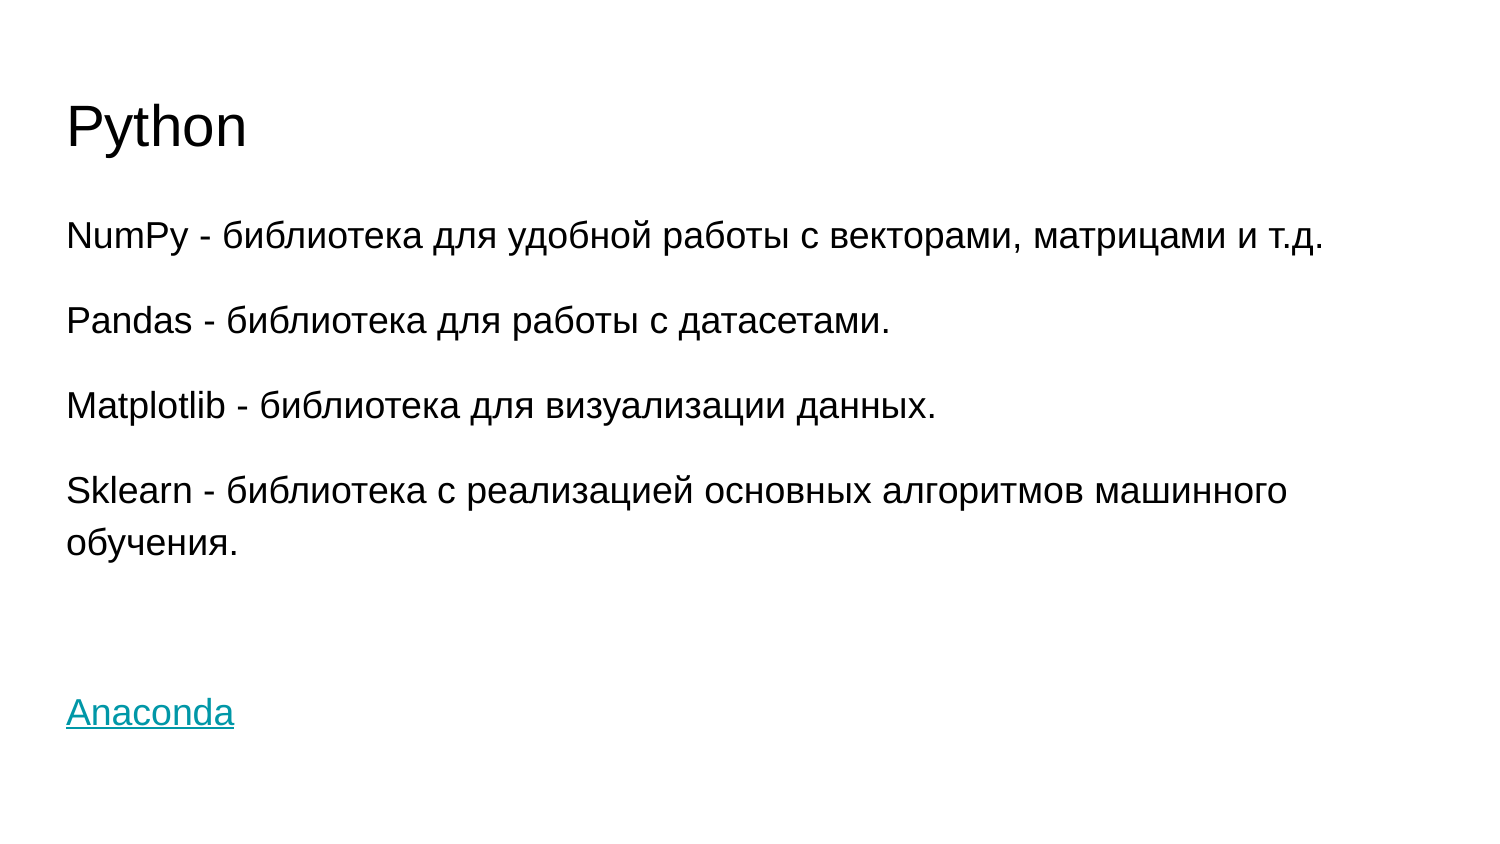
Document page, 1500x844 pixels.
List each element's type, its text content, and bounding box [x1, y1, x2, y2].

title Python [51, 72, 1449, 167]
list NumPy - библиотека для удобной работы с векторами, матрицами и т.д. Pandas - библиотека для работы с датасетами. Matplotlib - библиотека для визуализации данных. Sklearn - библиотека с реализацией основных алгоритмов машинного обучения. Anaconda [51, 189, 1449, 750]
